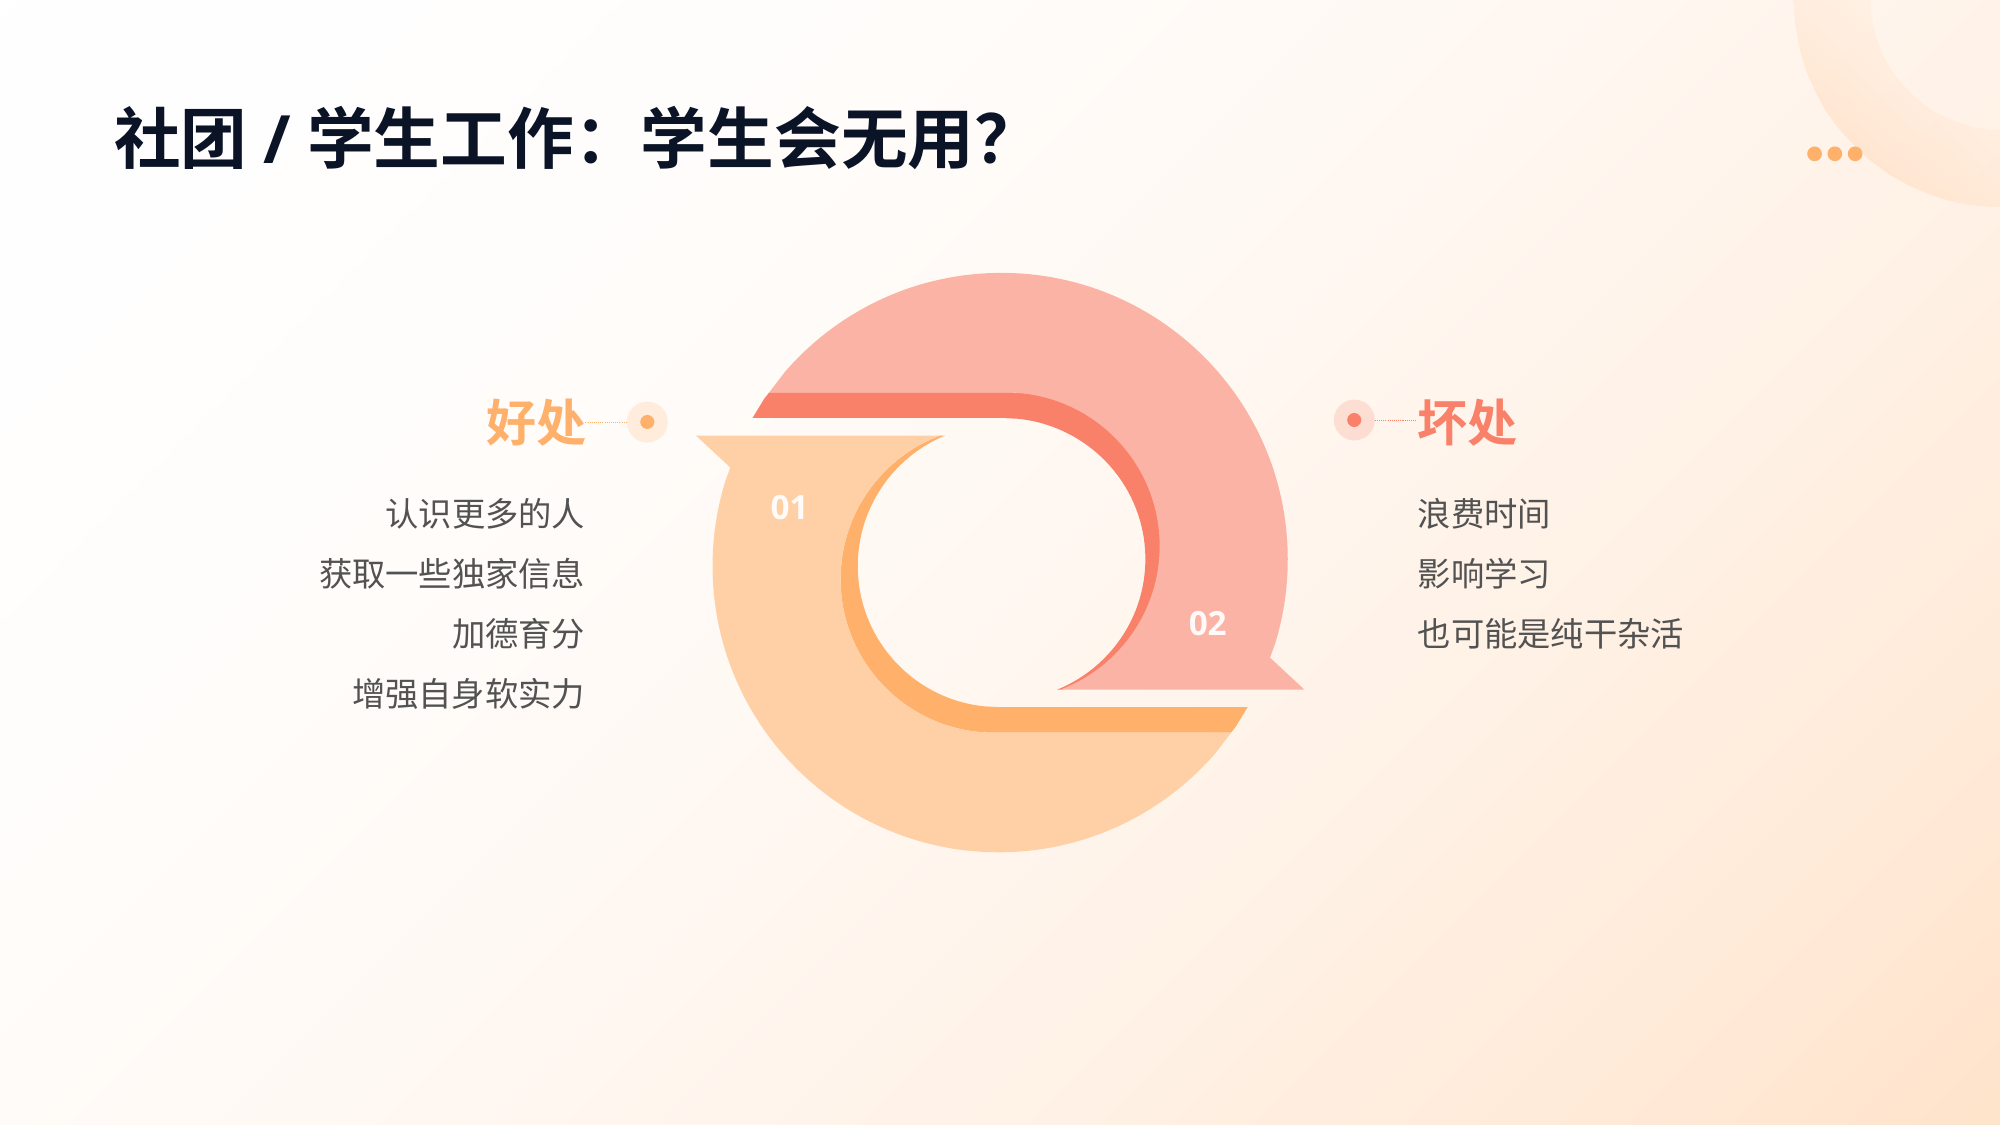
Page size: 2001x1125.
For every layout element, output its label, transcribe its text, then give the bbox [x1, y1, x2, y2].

text_box 好处 [114, 333, 587, 452]
text_box [639, 413, 656, 431]
text_box [767, 271, 1308, 691]
text_box 浪费时间 影响学习 也可能是纯干杂活 [1417, 473, 1887, 732]
text_box 01 [744, 464, 835, 549]
text_box [693, 434, 1234, 854]
text_box [842, 434, 1250, 731]
text_box 坏处 [1417, 333, 1886, 452]
text_box [625, 400, 669, 444]
text_box [1346, 411, 1363, 429]
text_box [1332, 398, 1376, 442]
title 社团/学生工作：学生会无用？ [114, 59, 1886, 178]
text_box 认识更多的人 获取一些独家信息 加德育分 增强自身软实力 [114, 473, 586, 732]
text_box [750, 393, 1158, 691]
text_box 02 [1162, 580, 1253, 665]
